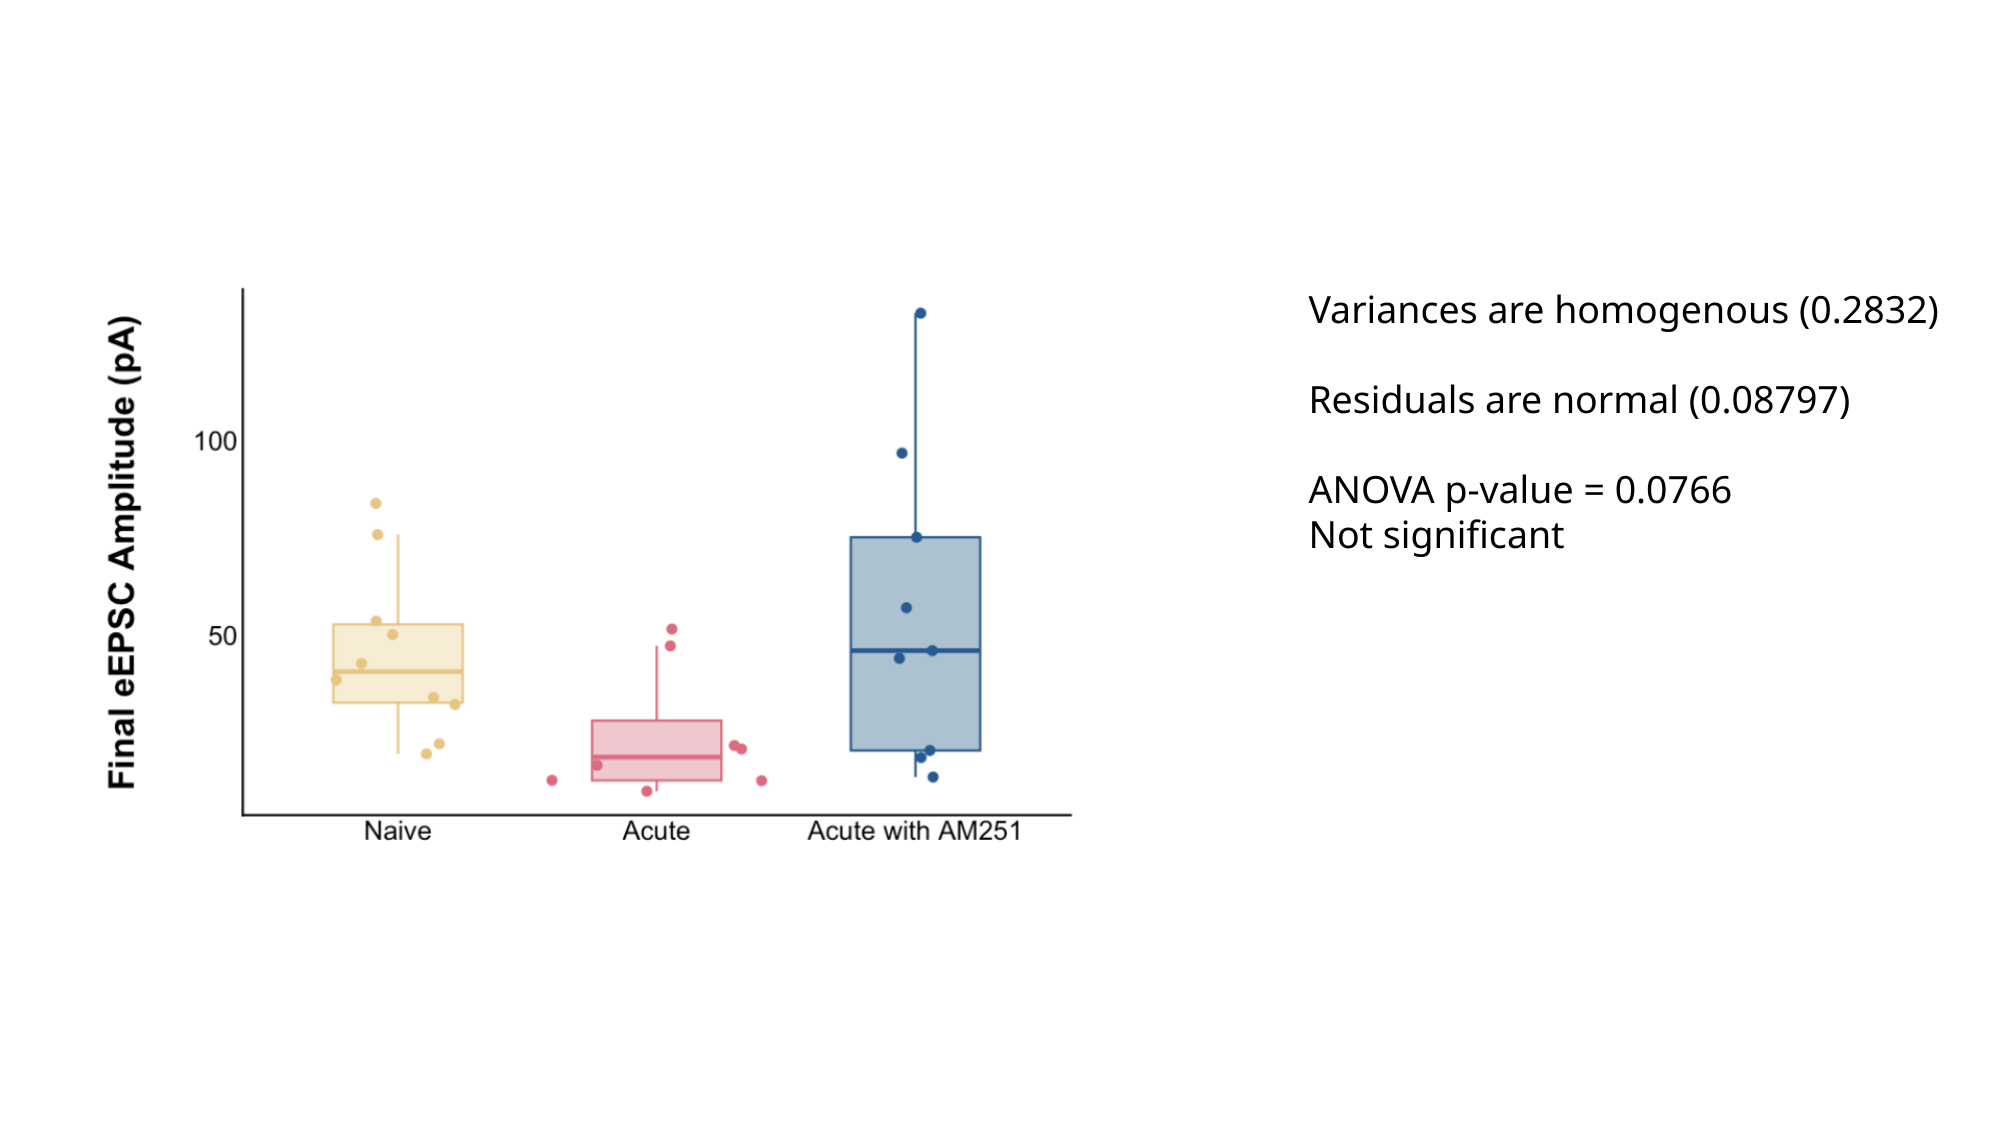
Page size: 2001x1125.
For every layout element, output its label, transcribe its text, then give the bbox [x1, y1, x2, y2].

picture [93, 244, 1105, 888]
text_box Variances are homogenous (0.2832) Residuals are normal (0.08797) ANOVA p-value = 0.0766 Not significant [1293, 278, 1961, 564]
